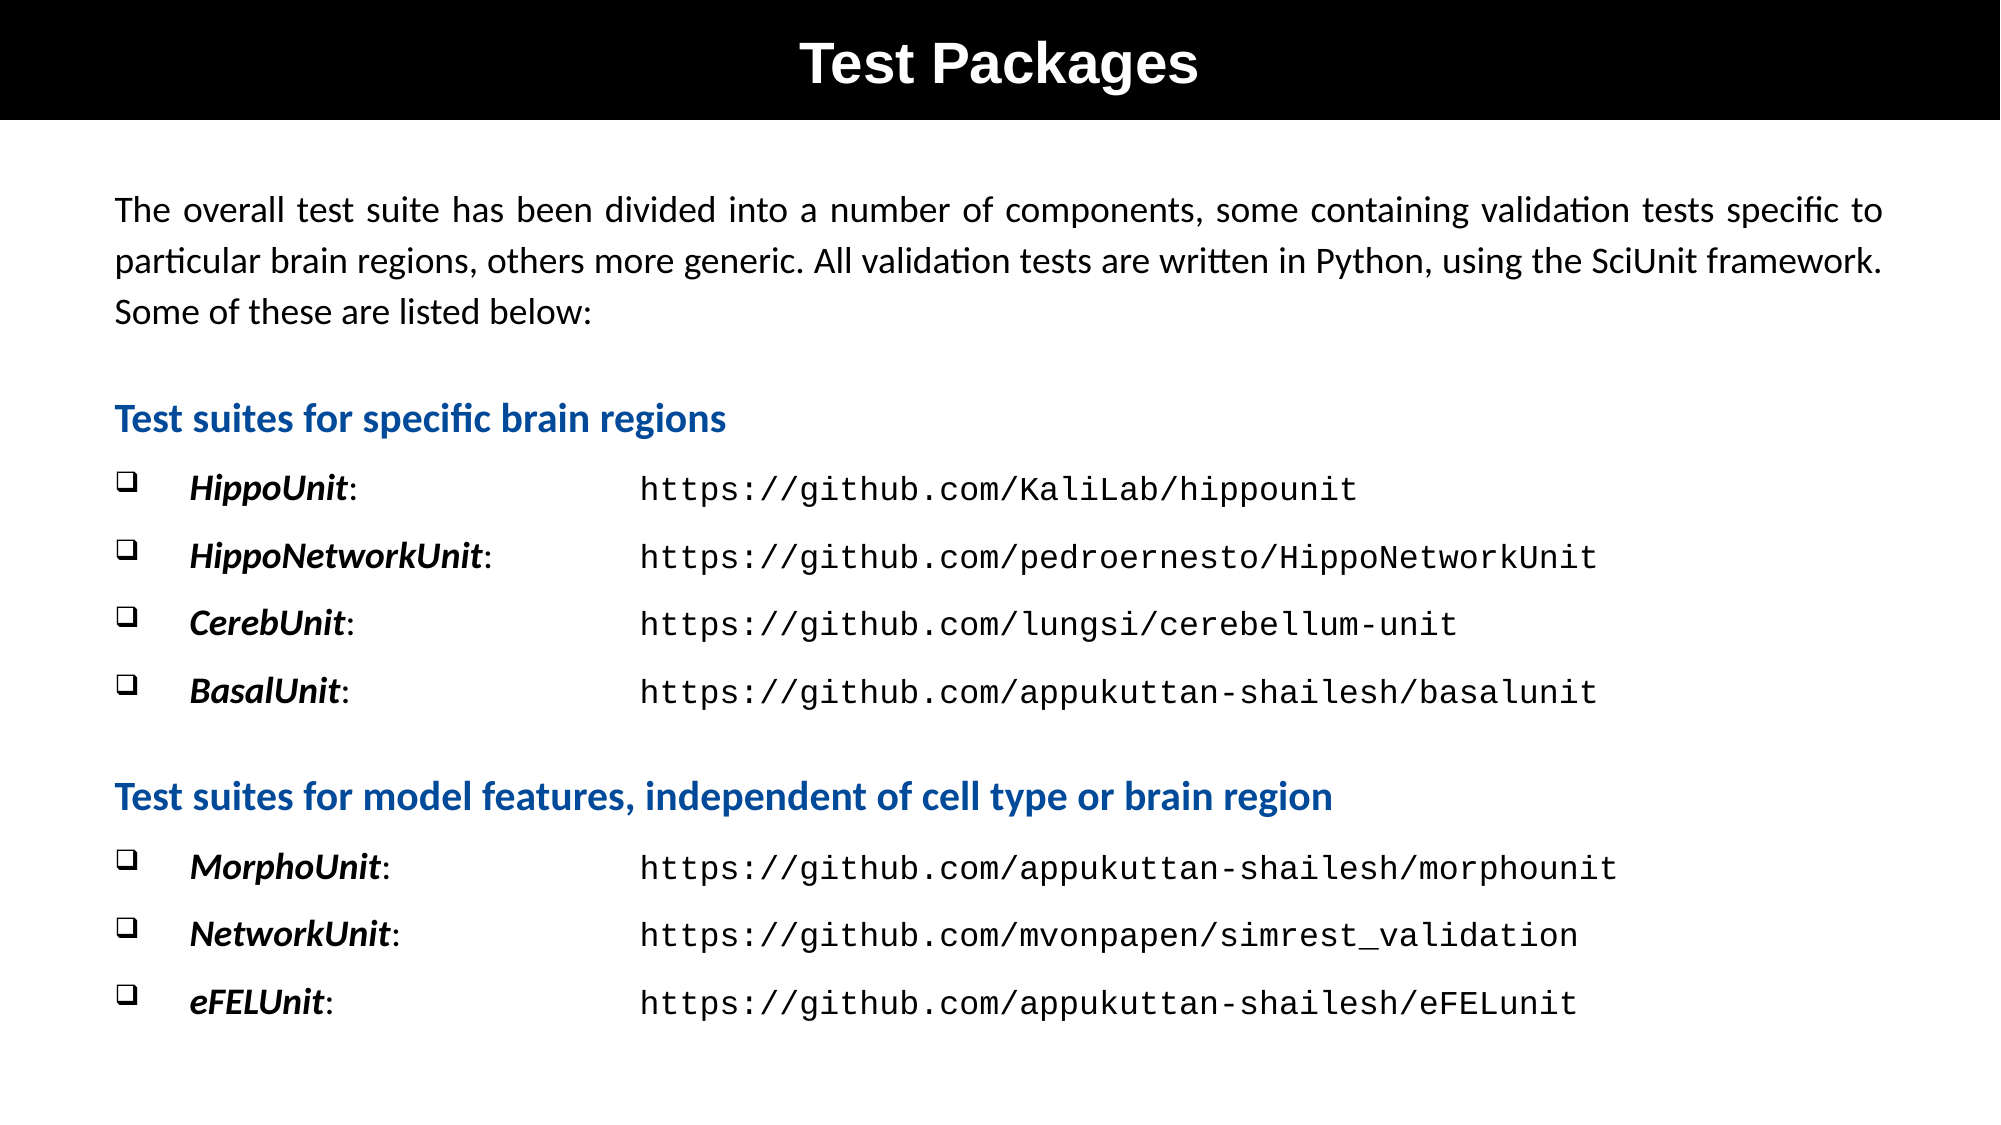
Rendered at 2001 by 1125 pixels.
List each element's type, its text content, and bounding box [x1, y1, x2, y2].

text_box Test Packages [0, 0, 2000, 120]
text_box The overall test suite has been divided into a number of components, some containing validation tests specific to particular brain regions, others more generic. All validation tests are written in Python, using the SciUnit framework. Some of these are listed below: Test suites for specific brain regions HippoUnit: https://github.com/KaliLab/hippounit HippoNetworkUnit: https://github.com/pedroernesto/HippoNetworkUnit CerebUnit: https://github.com/lungsi/cerebellum-unit BasalUnit: https://github.com/appukuttan-shailesh/basalunit Test suites for model features, independent of cell type or brain region MorphoUnit: https://github.com/appukuttan-shailesh/morphounit NetworkUnit: https://github.com/mvonpapen/simrest_validation eFELUnit: https://github.com/appukuttan-shailesh/eFELunit [99, 171, 1900, 1029]
